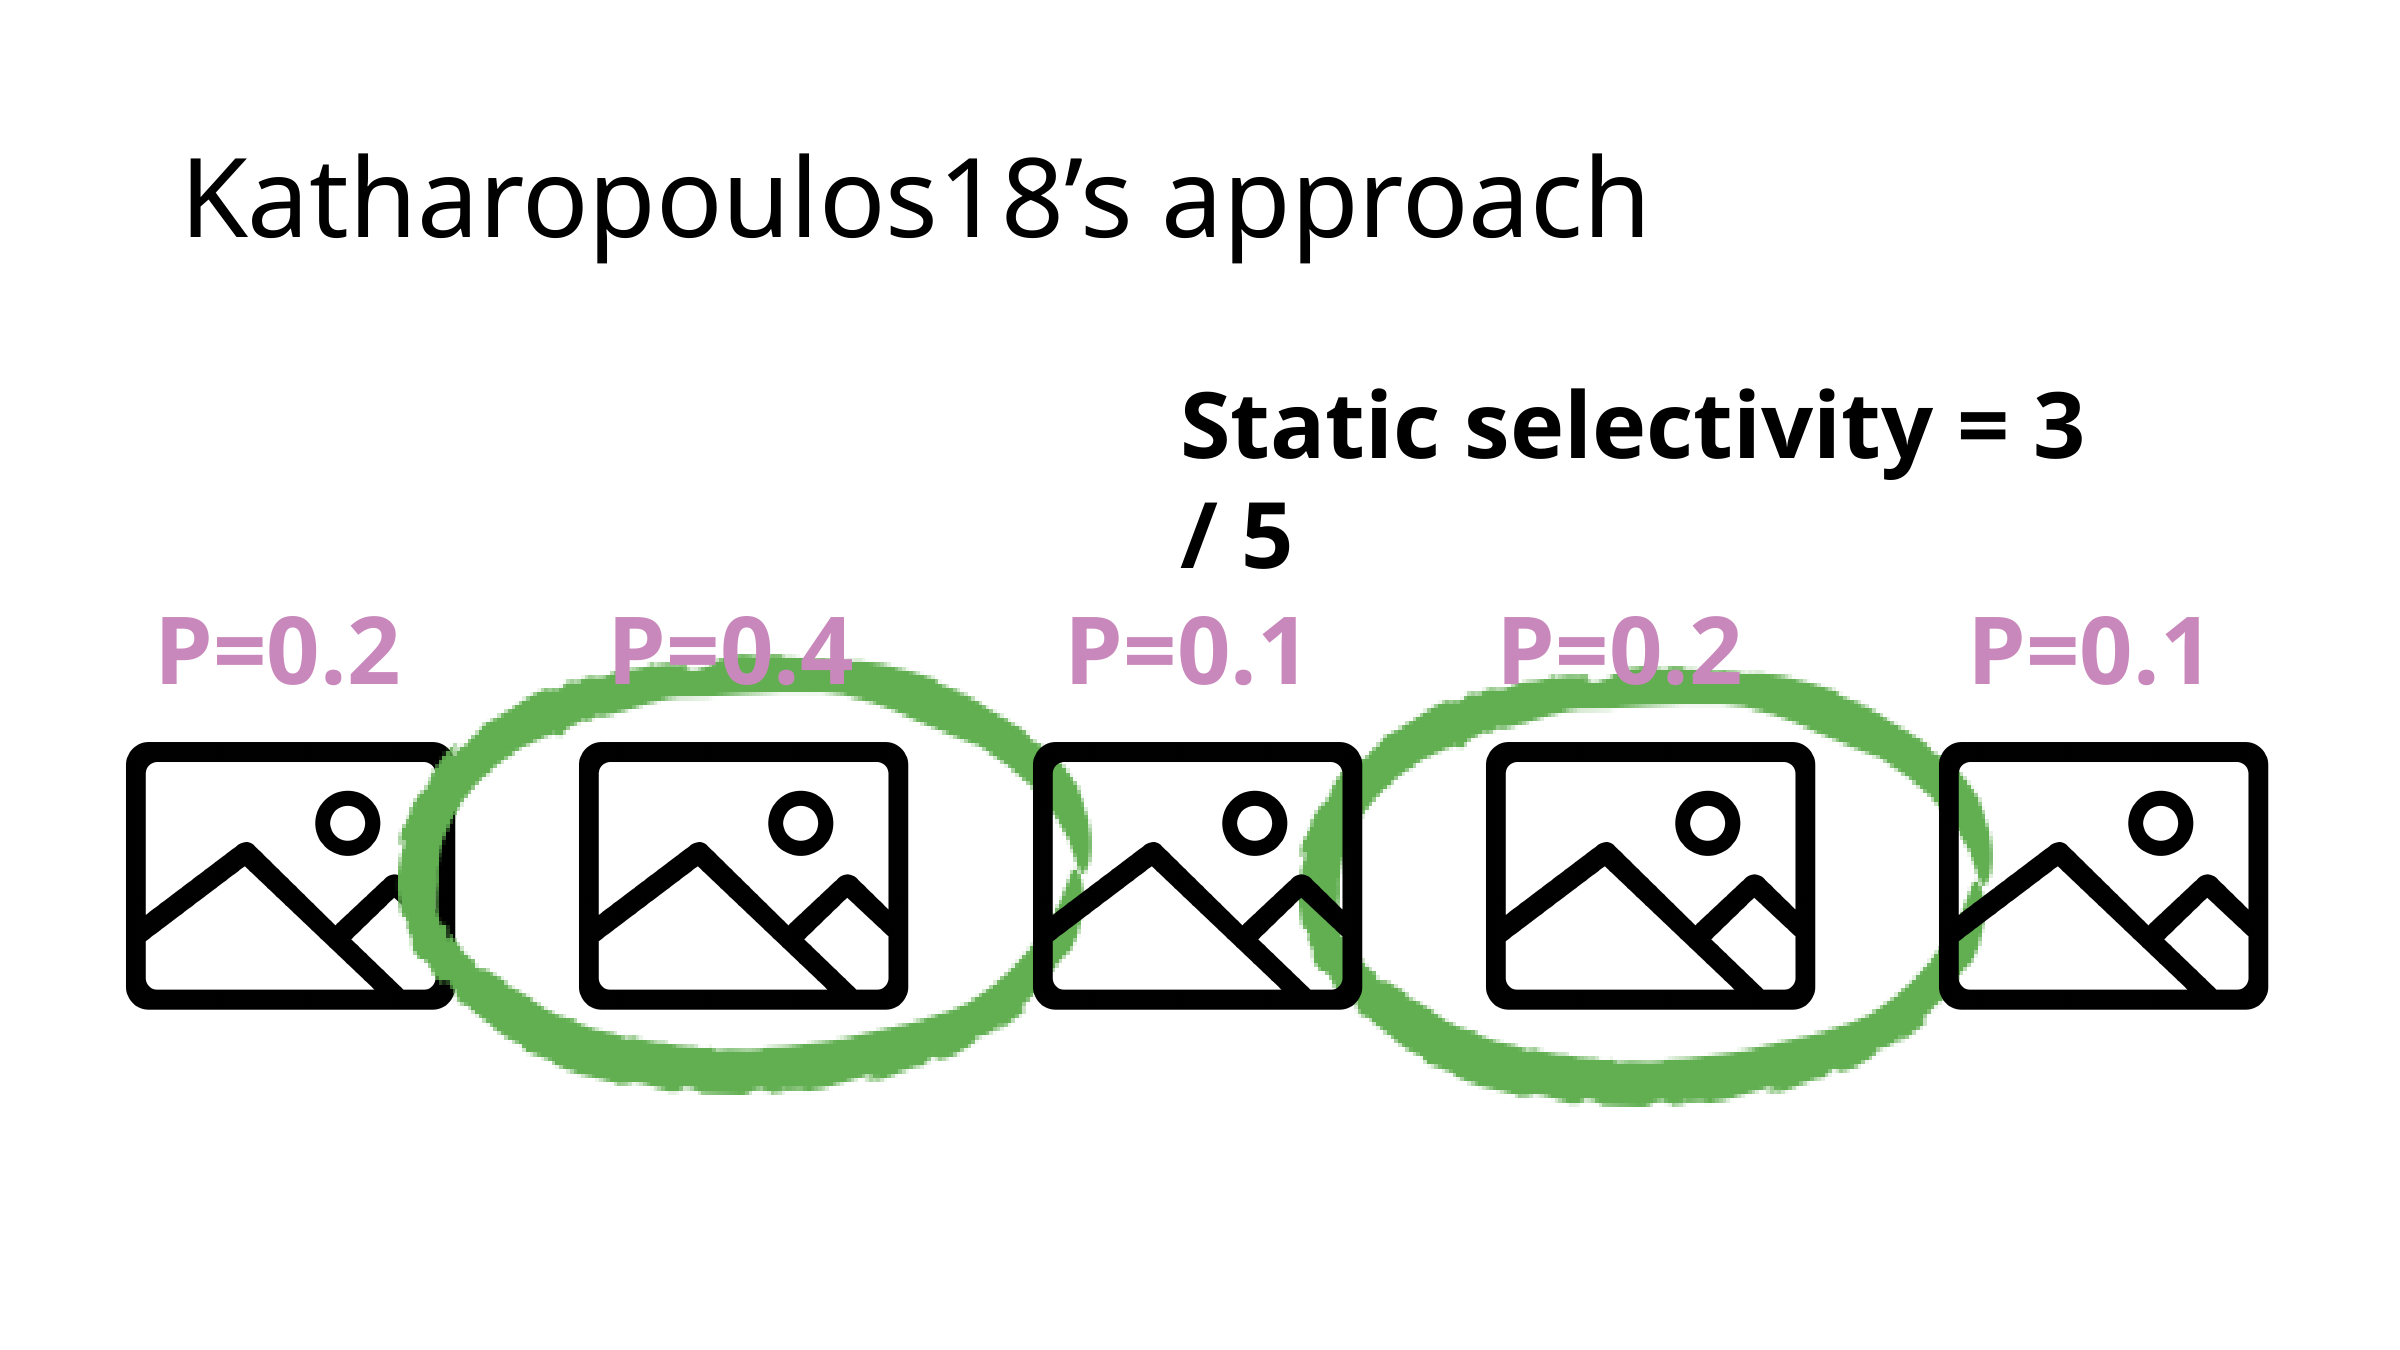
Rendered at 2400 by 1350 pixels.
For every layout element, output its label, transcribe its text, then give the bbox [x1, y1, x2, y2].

title Katharopoulos18’s approach [165, 71, 2235, 333]
text_box P=0.2 [1461, 594, 1779, 658]
picture [119, 646, 2274, 1116]
text_box Static selectivity = 3 / 5 [1165, 359, 2112, 594]
text_box P=0.4 [572, 580, 890, 646]
text_box P=0.1 [1029, 580, 1347, 737]
text_box P=0.2 [119, 580, 437, 737]
text_box P=0.1 [1932, 580, 2250, 737]
